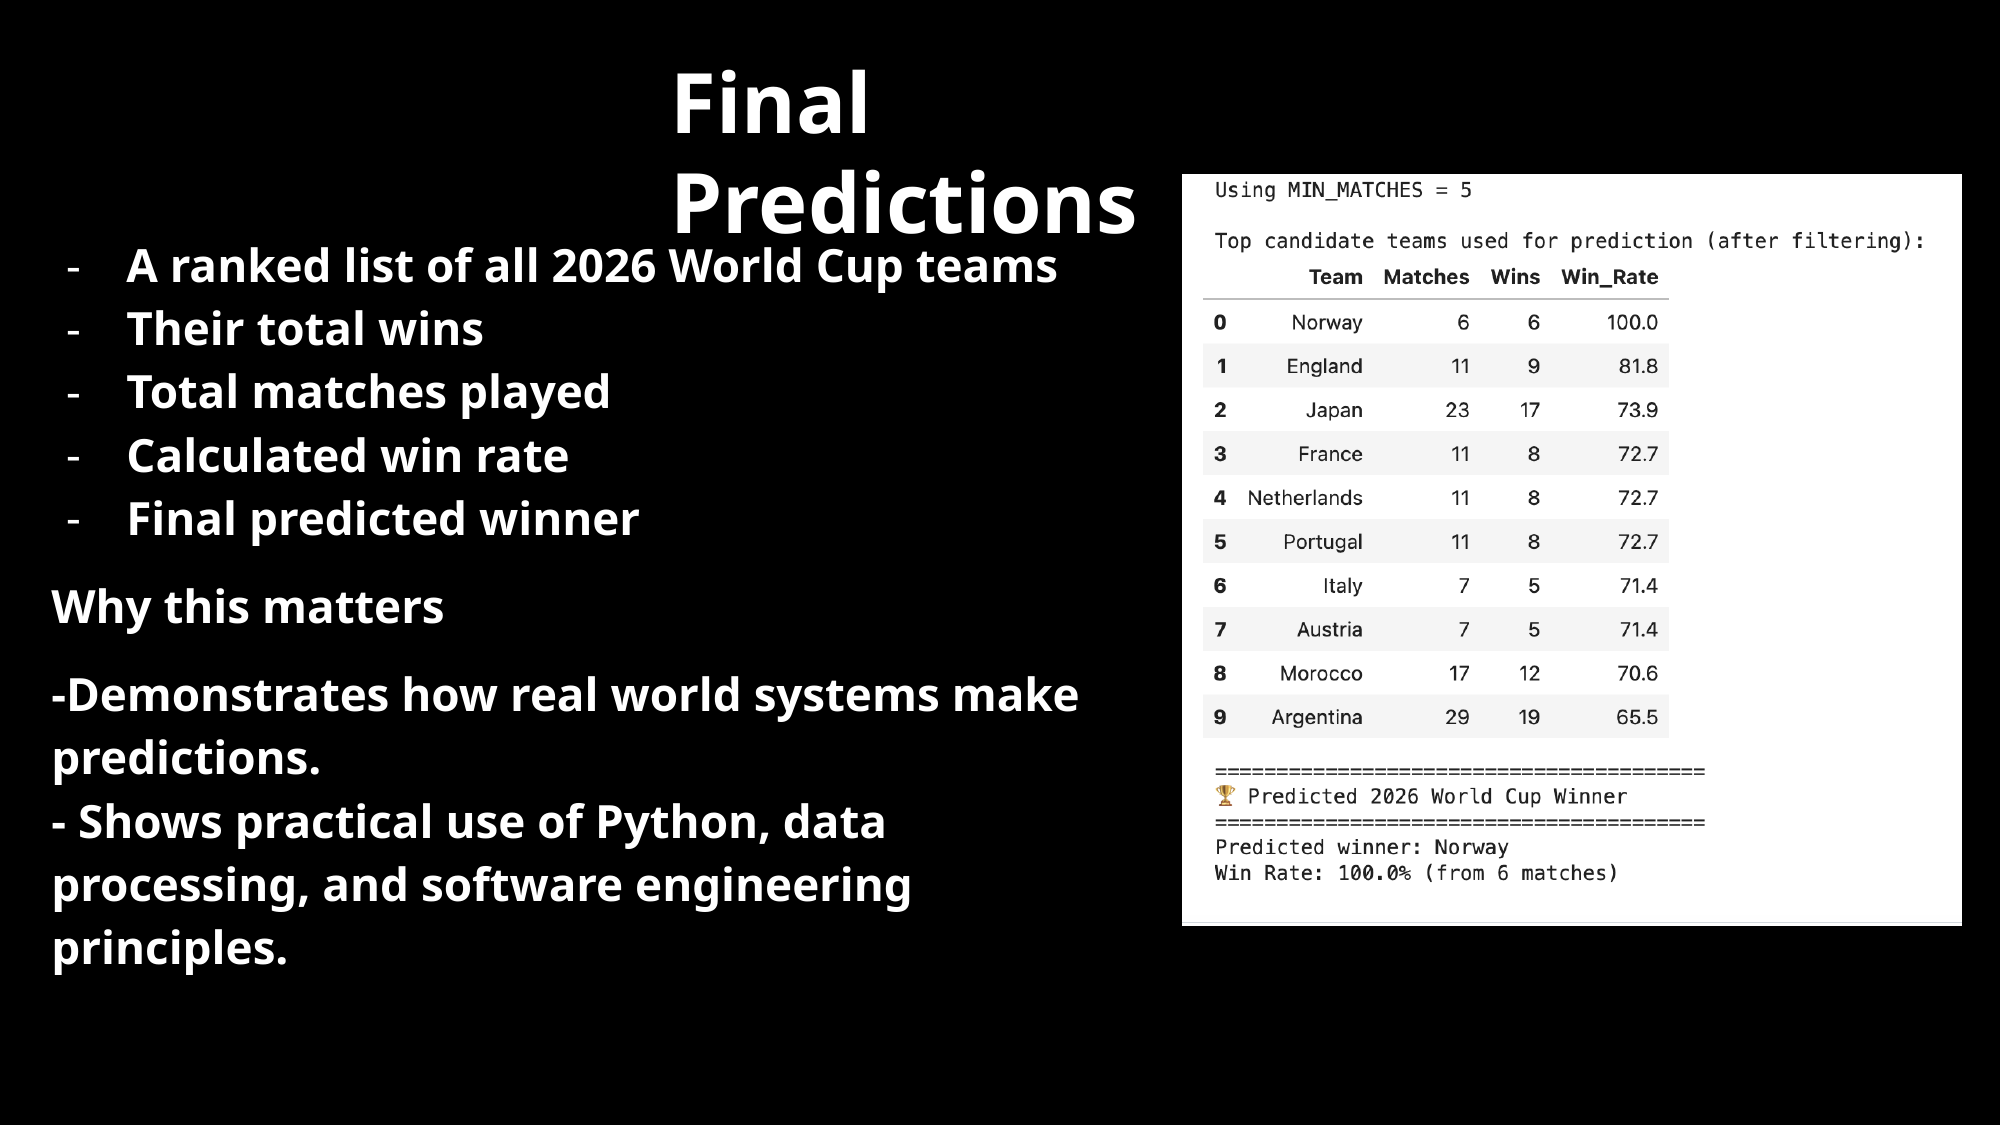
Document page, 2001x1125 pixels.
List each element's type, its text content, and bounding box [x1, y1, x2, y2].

text_box A ranked list of all 2026 World Cup teams Their total wins Total matches played Calculated win rate Final predicted winner Why this matters -Demonstrates how real world systems make predictions. - Shows practical use of Python, data processing, and software engineering principles. [36, 213, 1172, 1084]
picture [1182, 174, 1962, 926]
text_box Final Predictions [655, 35, 1345, 266]
